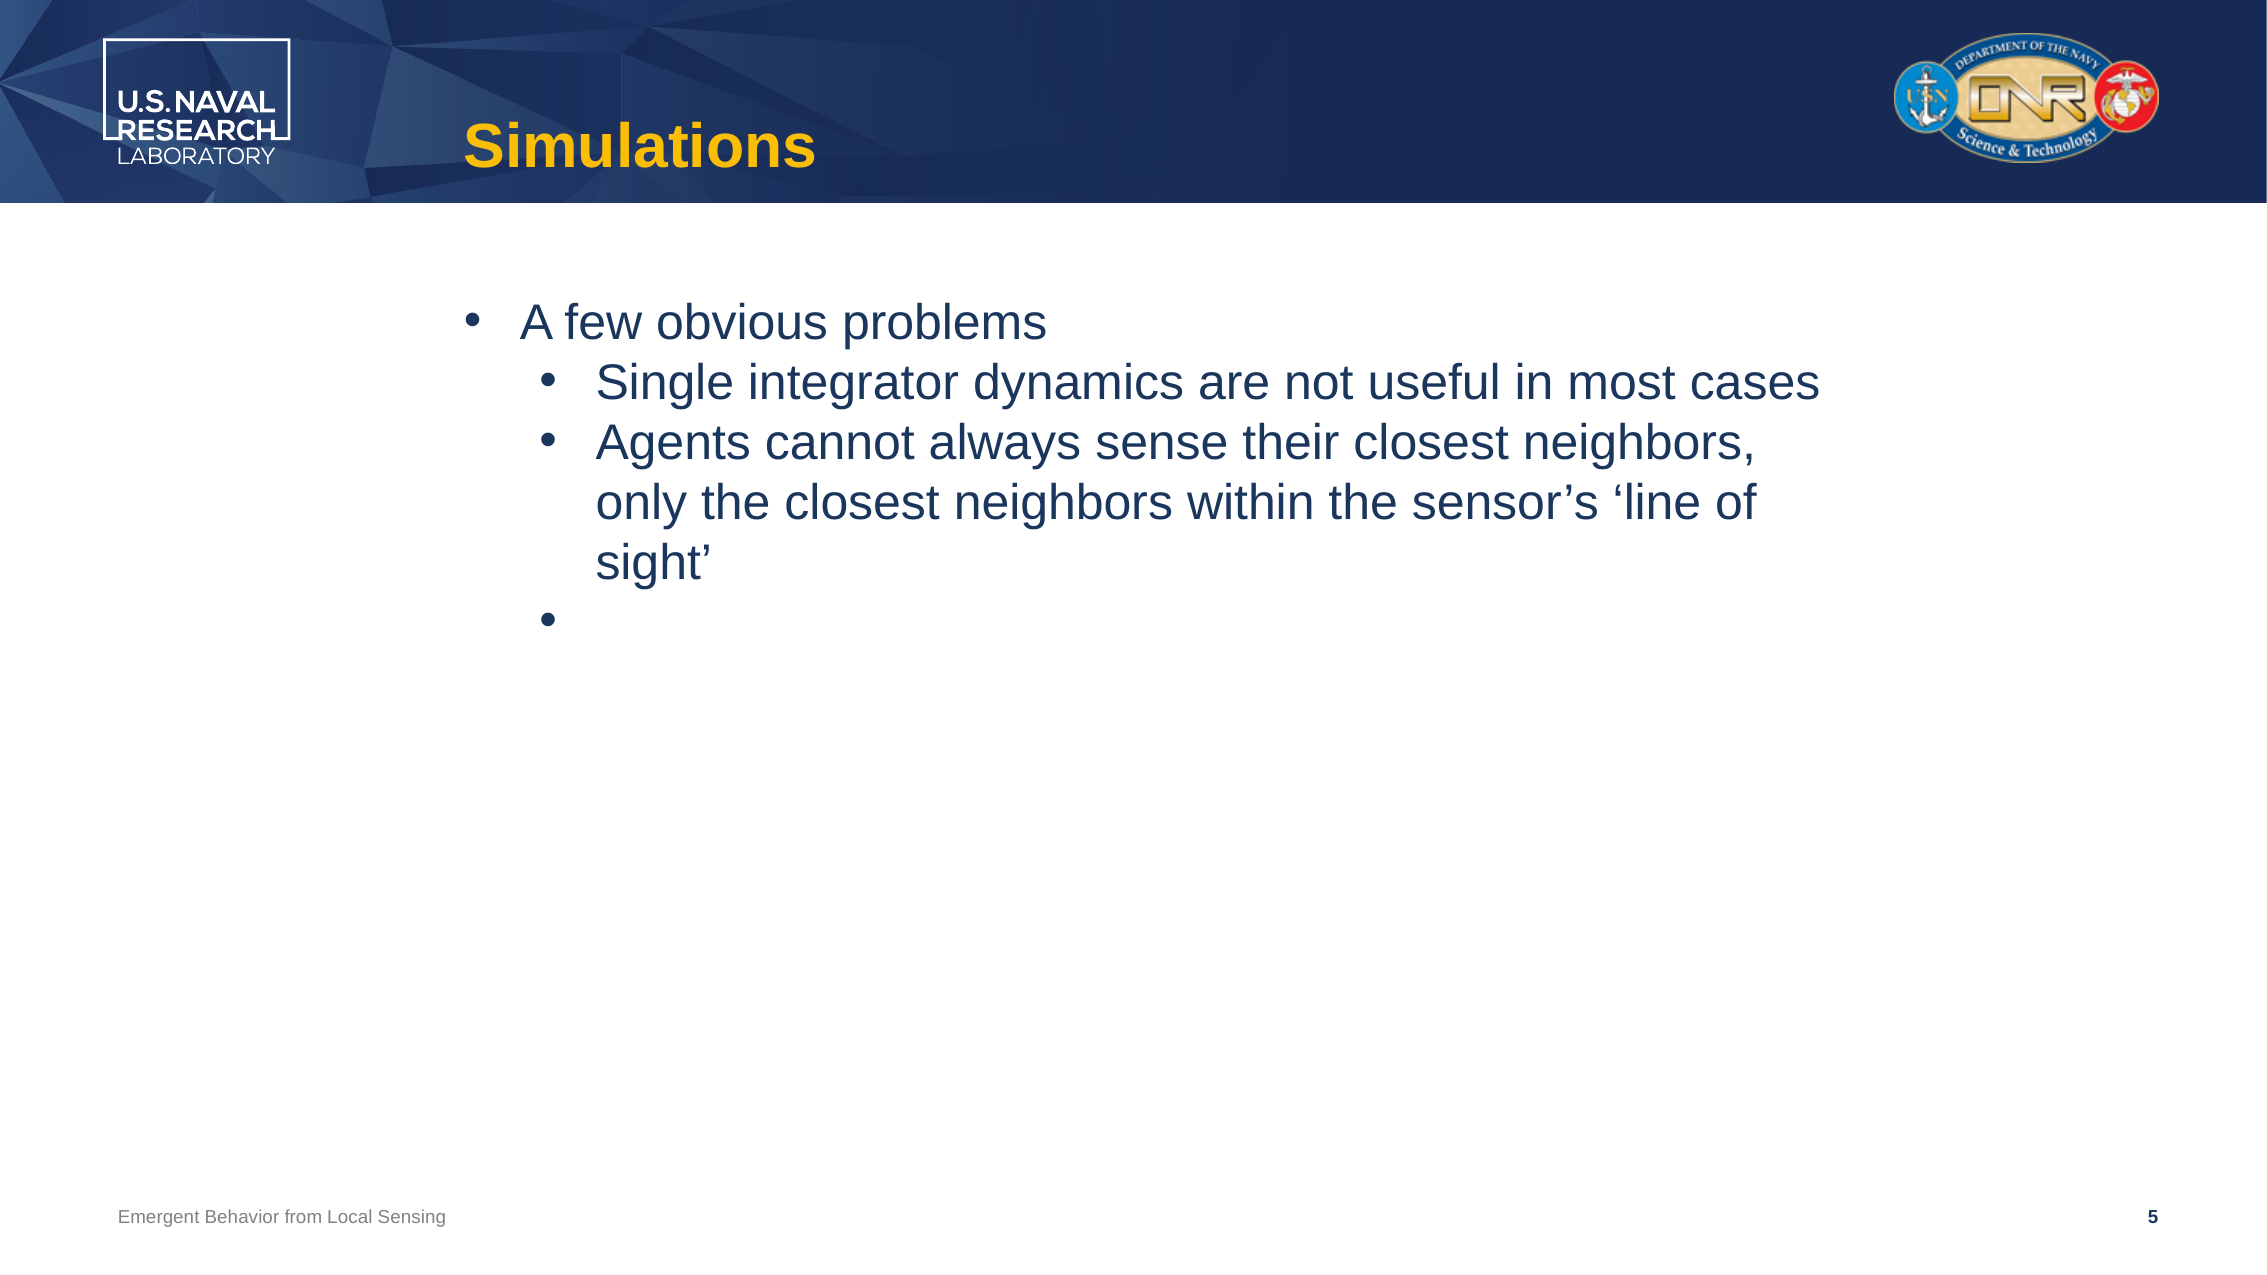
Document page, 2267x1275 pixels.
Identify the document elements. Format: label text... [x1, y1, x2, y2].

text_box 1 [1648, 1181, 2159, 1250]
picture [0, 0, 2267, 203]
text_box Emergent Behavior from Local Sensing [103, 1181, 868, 1250]
text_box Simulations [463, 104, 2112, 180]
text_box A few obvious problems Single integrator dynamics are not useful in most cases Agents cannot always sense their closest neighbors, only the closest neighbors within the sensor’s ‘line of sight’ [463, 289, 1823, 1152]
